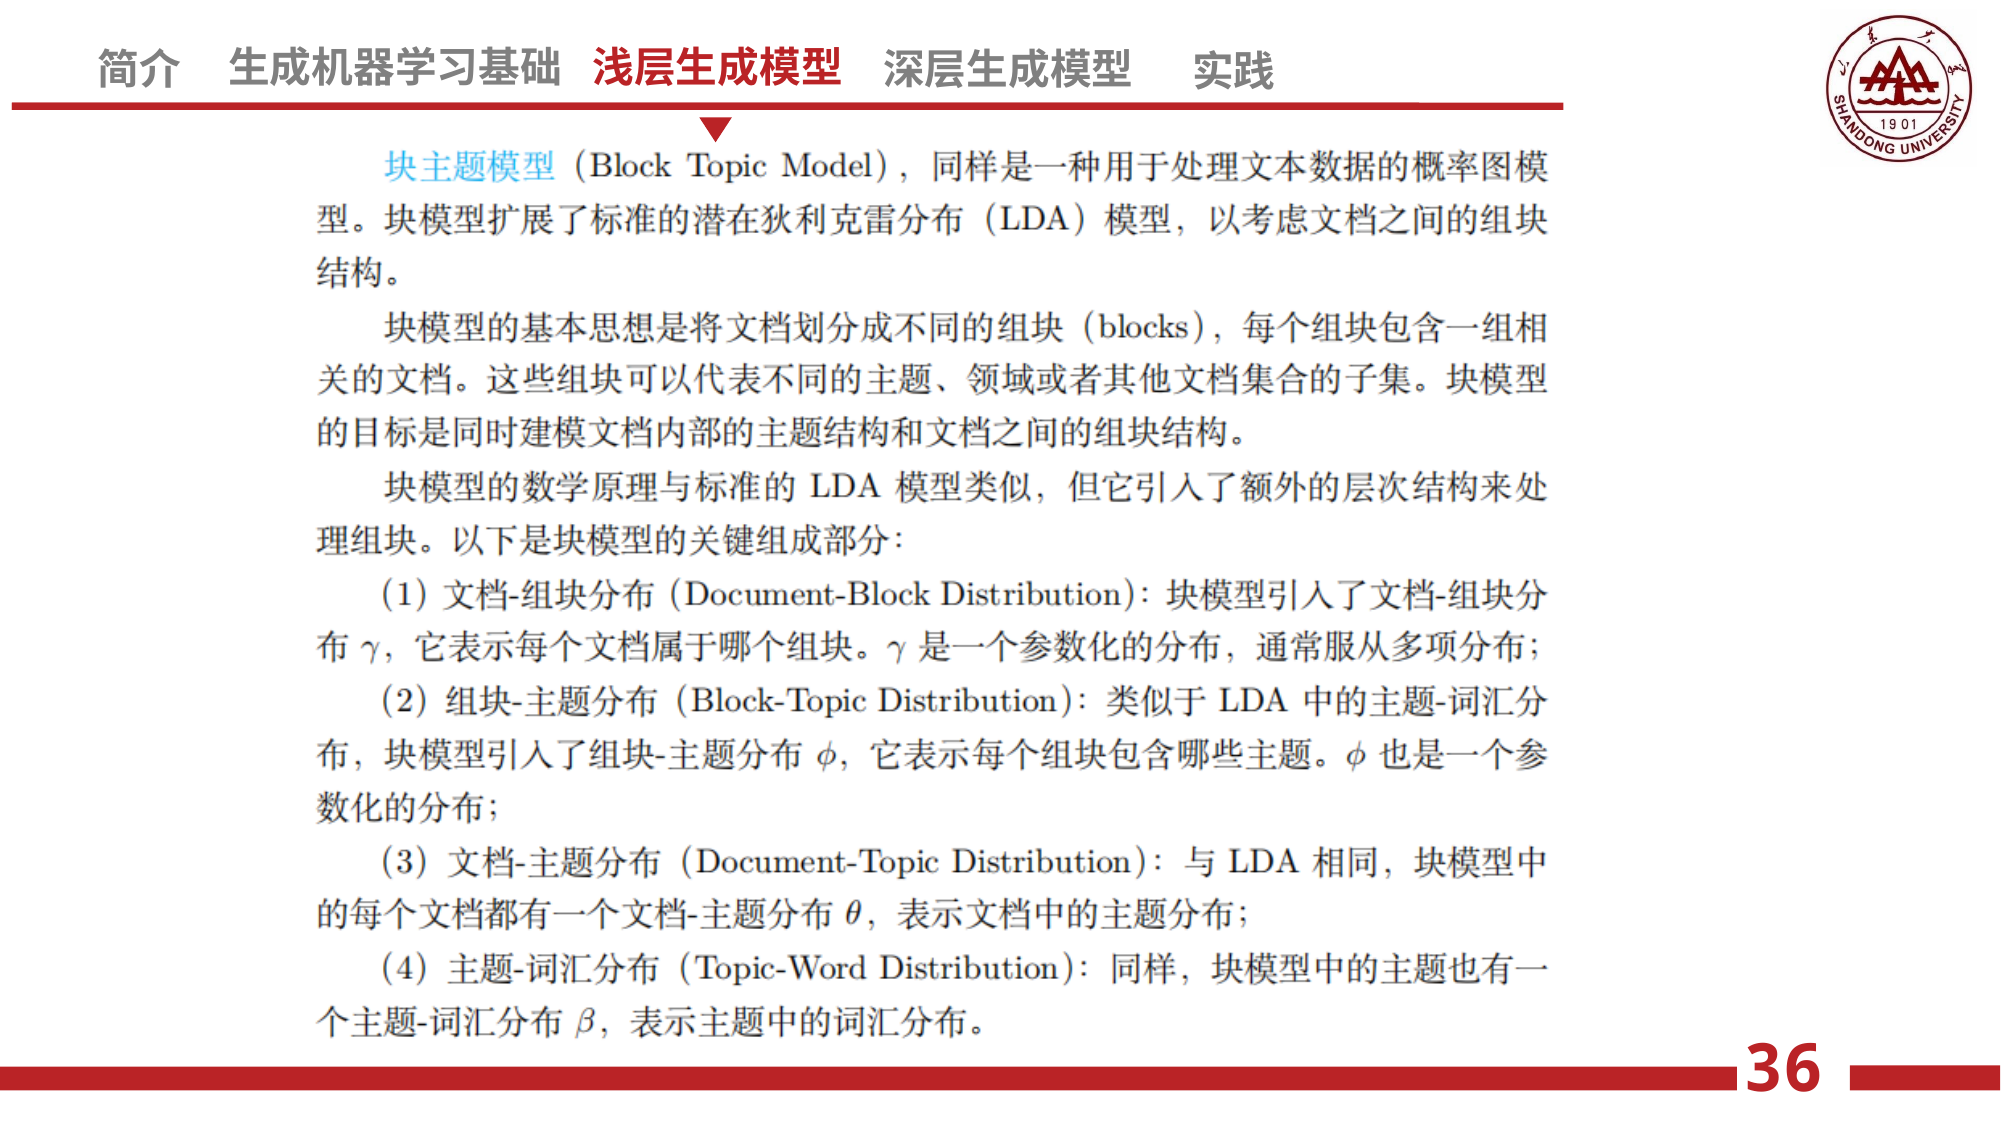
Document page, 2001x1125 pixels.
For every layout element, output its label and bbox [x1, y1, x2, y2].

picture [1820, 9, 1977, 167]
picture [308, 146, 1577, 1045]
